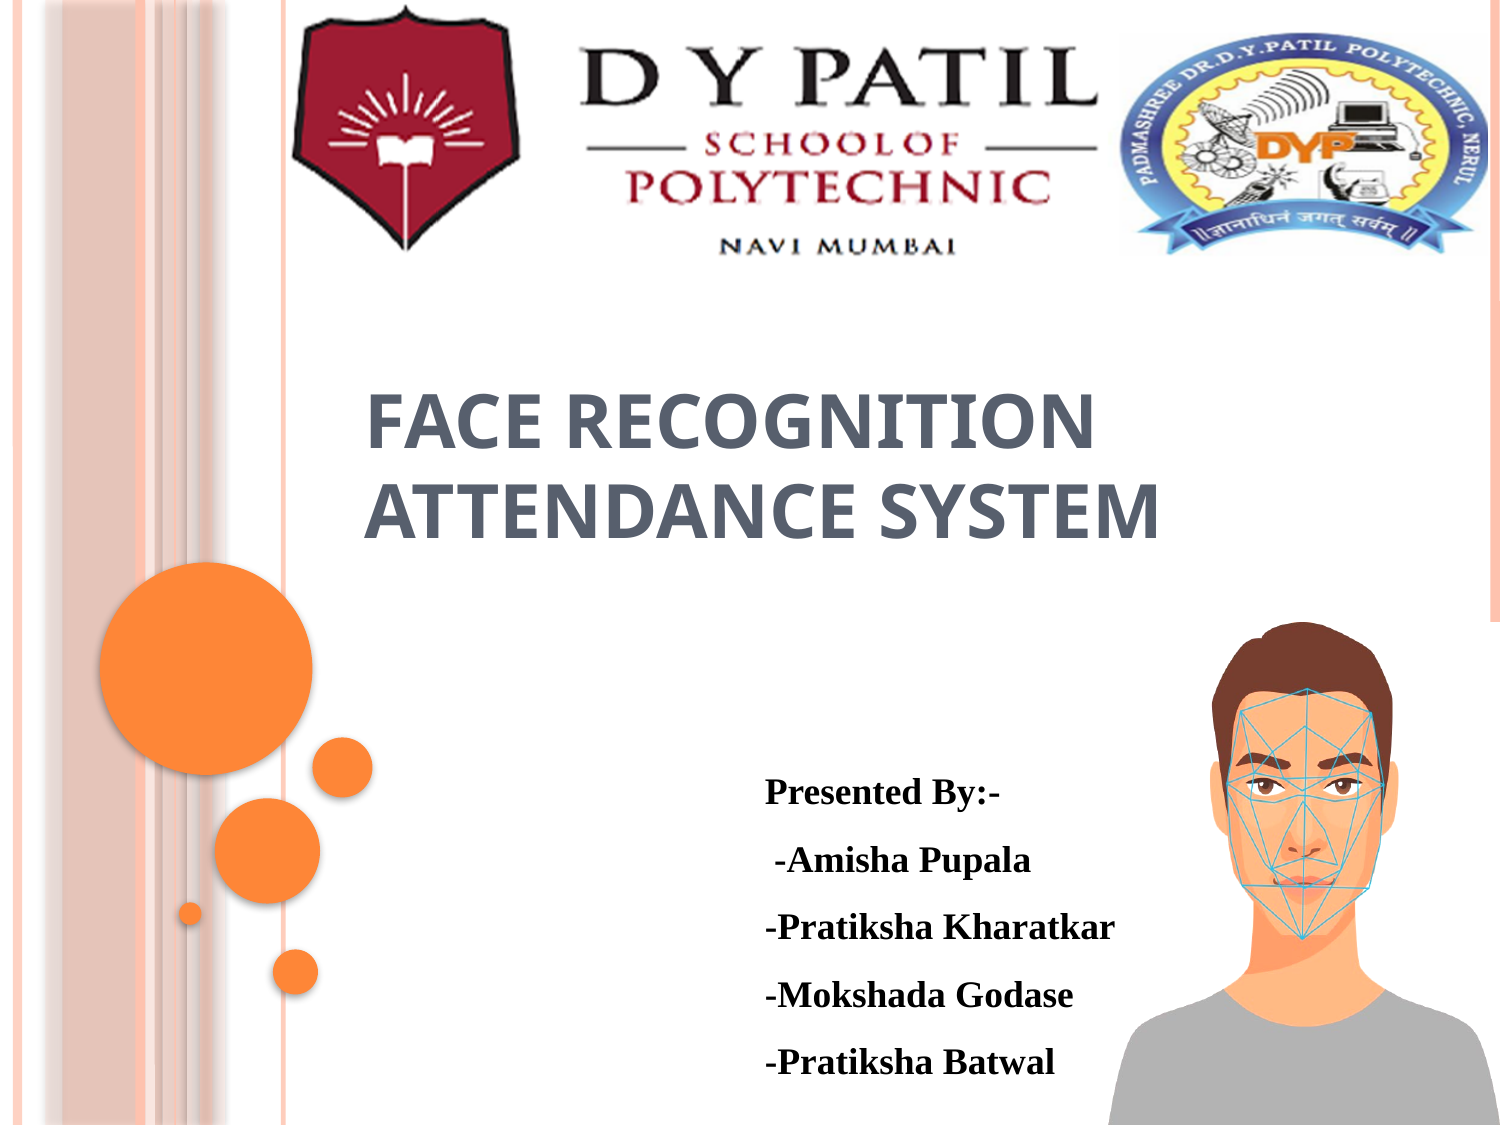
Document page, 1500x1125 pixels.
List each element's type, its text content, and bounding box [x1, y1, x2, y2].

text_box Presented By:- -Amisha Pupala -Pratiksha Kharatkar -Mokshada Godase -Pratiksha Batwal [749, 737, 1102, 1090]
picture [1107, 622, 1500, 1125]
title Face Recognition Attendance System [350, 337, 1363, 561]
picture [286, 0, 1488, 276]
